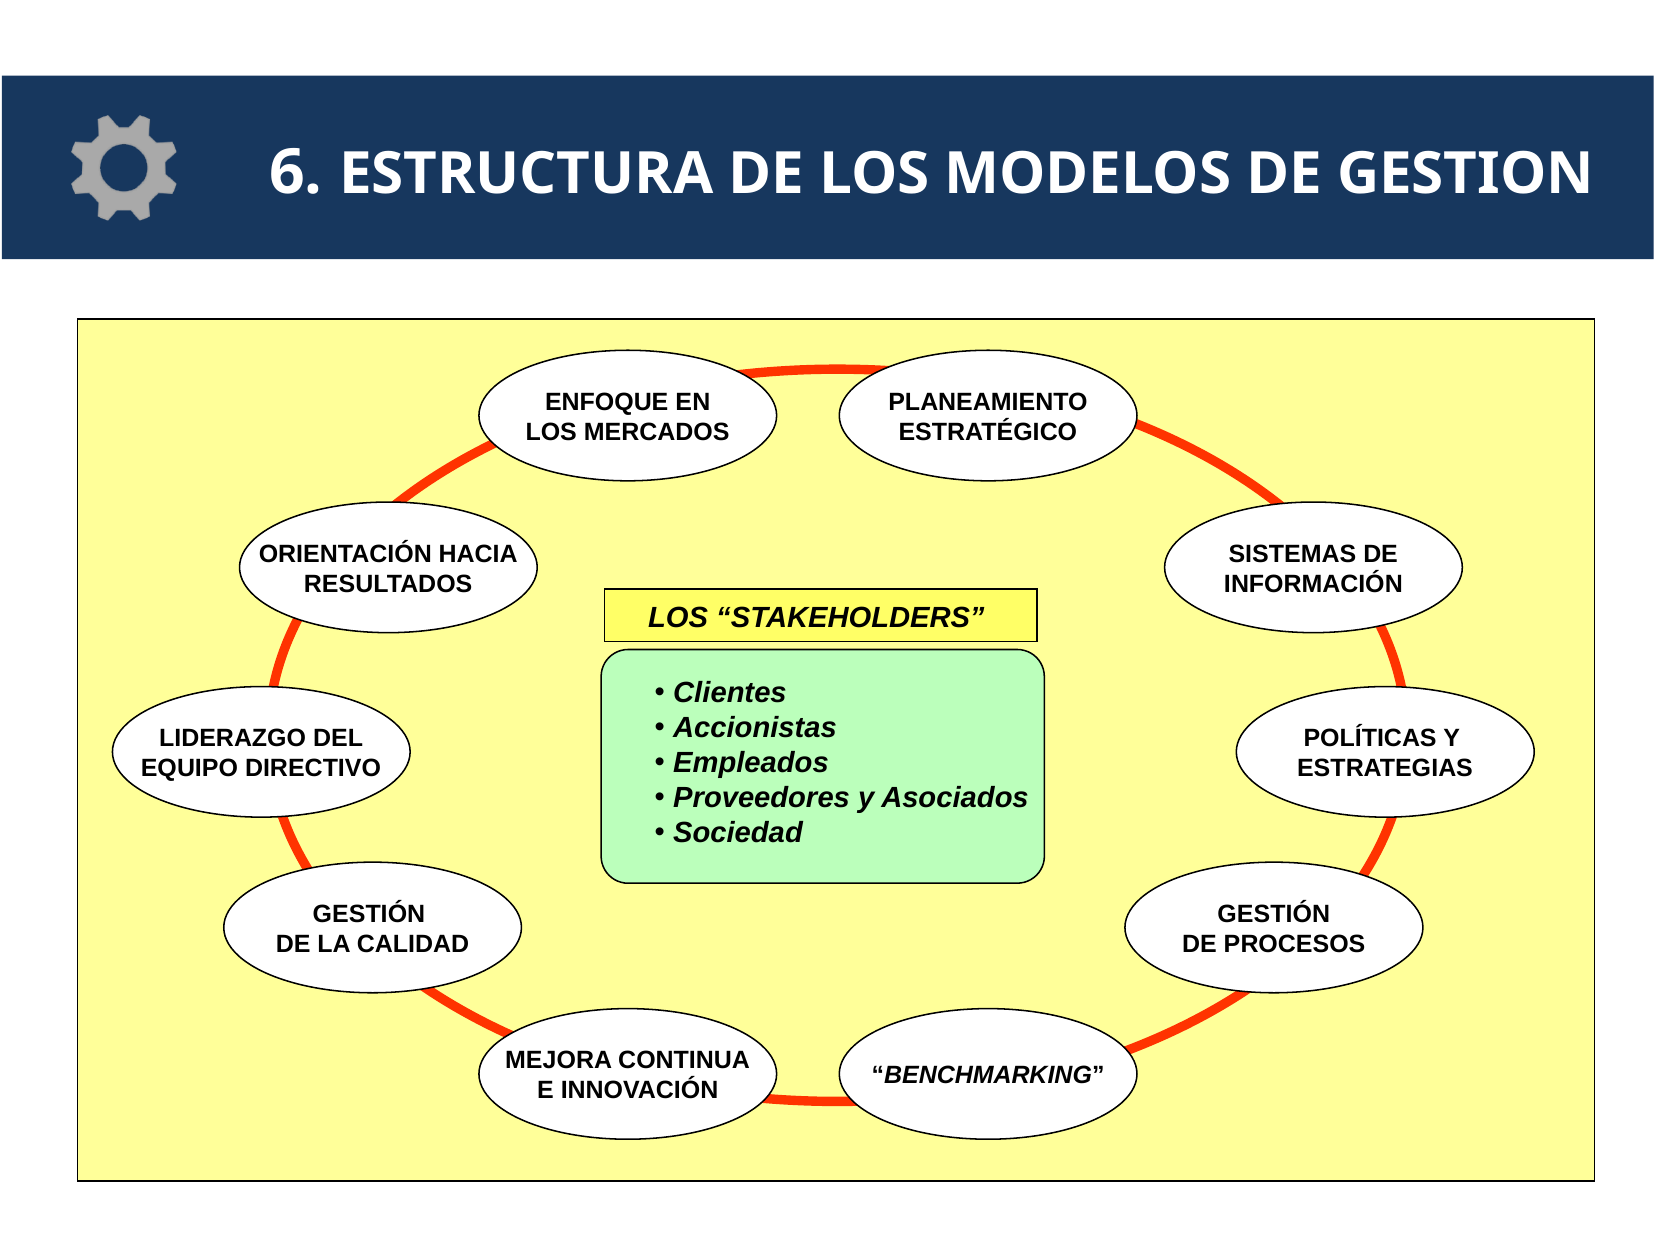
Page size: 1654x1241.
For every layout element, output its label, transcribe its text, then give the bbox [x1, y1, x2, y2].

text_box [273, 369, 1402, 1102]
text_box 6. ESTRUCTURA DE LOS MODELOS DE GESTION [0, 94, 1595, 243]
text_box MEJORA CONTINUA E INNOVACIÓN [478, 1008, 777, 1140]
text_box ENFOQUE EN LOS MERCADOS [478, 350, 777, 481]
text_box [0, 73, 1654, 261]
text_box [601, 649, 1045, 884]
text_box SISTEMAS DE INFORMACIÓN [1164, 502, 1463, 633]
text_box GESTIÓN DE PROCESOS [1124, 862, 1423, 993]
text_box “BENCHMARKING” [839, 1008, 1137, 1140]
text_box [66, 261, 1555, 766]
text_box ORIENTACIÓN HACIA RESULTADOS [239, 502, 538, 633]
text_box GESTIÓN DE LA CALIDAD [223, 862, 522, 993]
text_box PLANEAMIENTO ESTRATÉGICO [839, 350, 1137, 481]
picture [66, 110, 182, 226]
text_box Clientes Accionistas Empleados Proveedores y Asociados Sociedad [639, 665, 1043, 856]
text_box LIDERAZGO DEL EQUIPO DIRECTIVO [112, 686, 411, 818]
text_box POLÍTICAS Y ESTRATEGIAS [1236, 686, 1535, 818]
text_box [77, 318, 1595, 1181]
text_box LOS “STAKEHOLDERS” [604, 589, 1037, 642]
